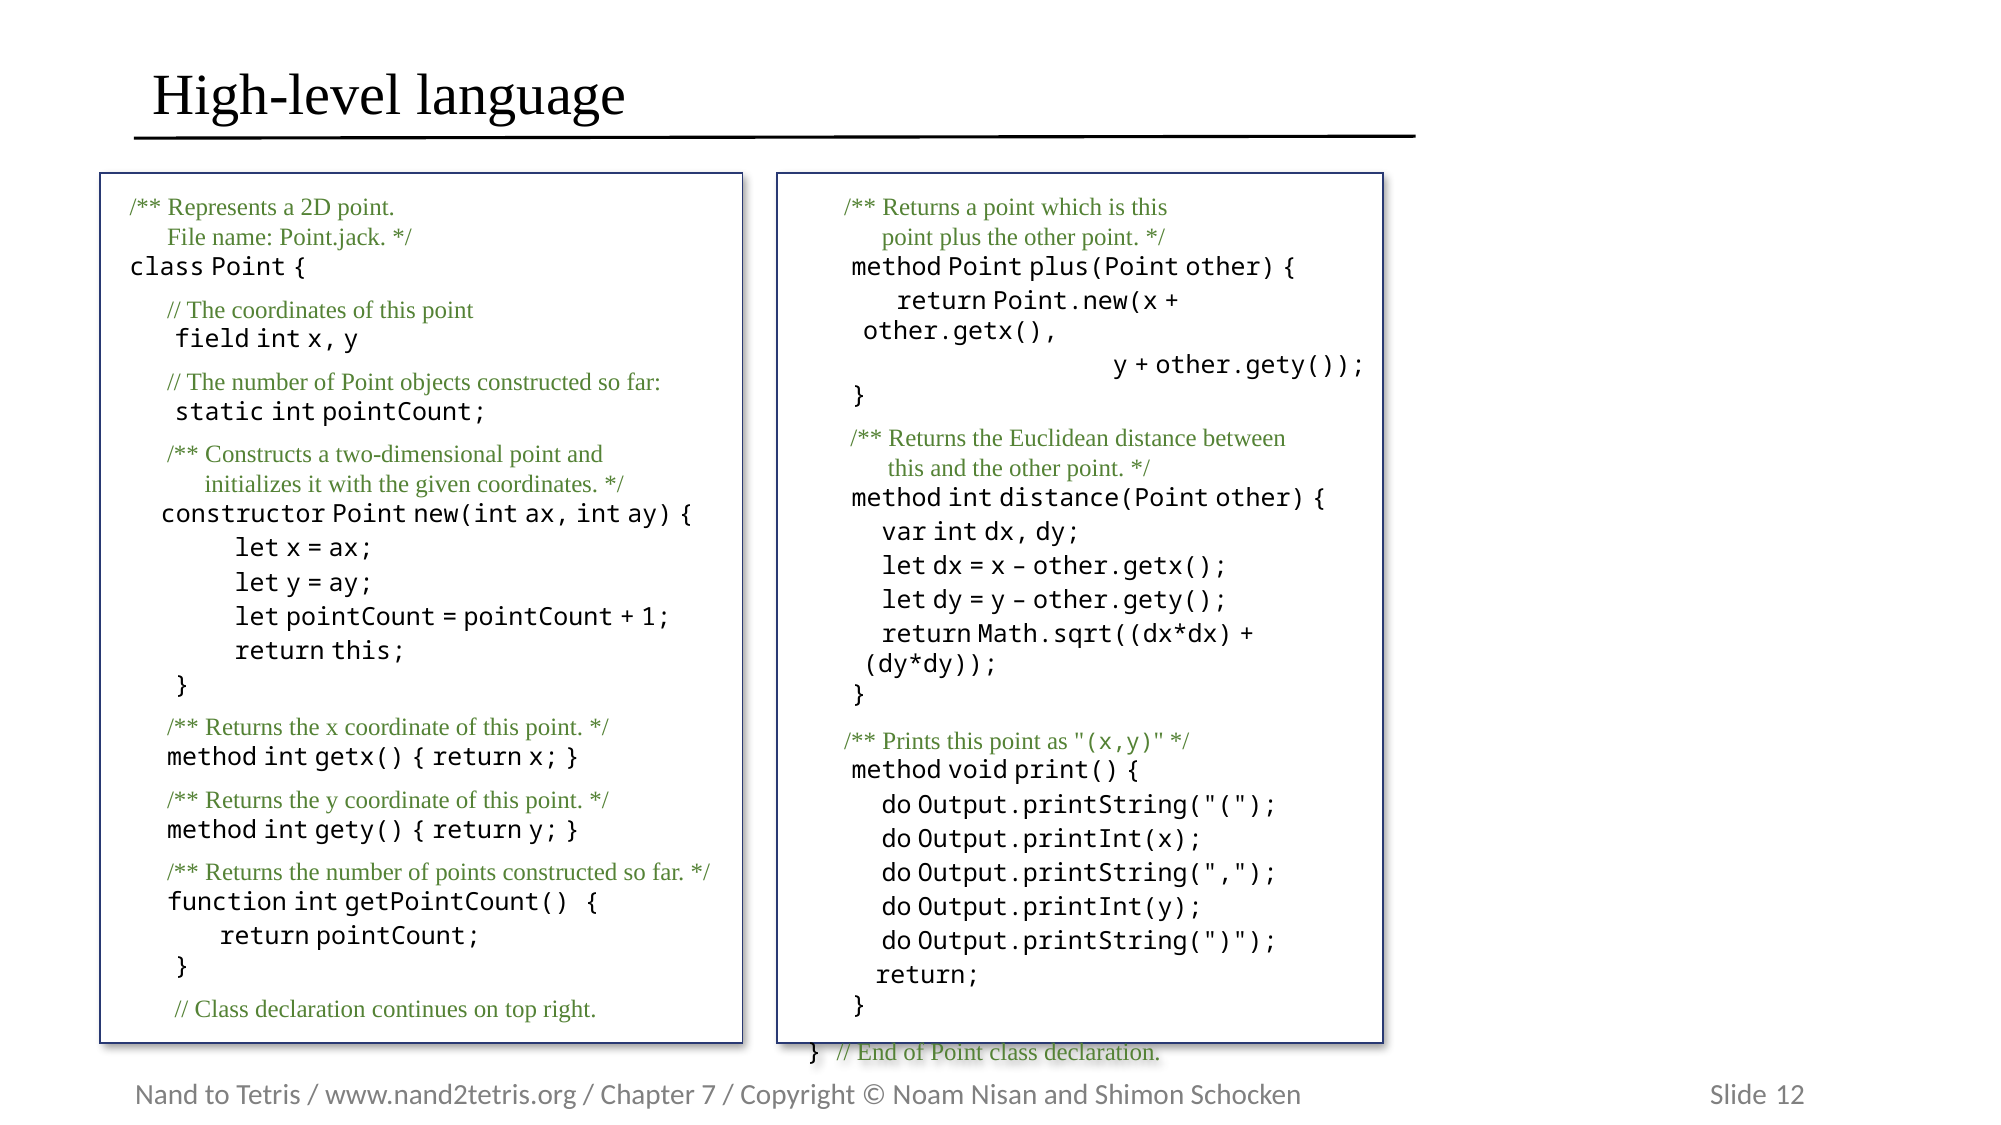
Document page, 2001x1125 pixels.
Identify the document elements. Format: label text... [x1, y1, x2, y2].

text_box /** Returns a point which is this point plus the other point. */ method Point plus(Point other) { return Point.new(x + other.getx(), y + other.gety()); } /** Returns the Euclidean distance between this and the other point. */ method int distance(Point other) { var int dx, dy; let dx = x – other.getx(); let dy = y – other.gety(); return Math.sqrt((dx*dx) + (dy*dy)); } /** Prints this point as "(x,y)" */ method void print() { do Output.printString("("); do Output.printInt(x); do Output.printString(","); do Output.printInt(y); do Output.printString(")"); return; } } // End of Point class declaration. [777, 173, 1384, 1043]
text_box /** Represents a 2D point. File name: Point.jack. */ class Point { // The coordinates of this point field int x, y // The number of Point objects constructed so far: static int pointCount; /** Constructs a two-dimensional point and initializes it with the given coordinates. */ constructor Point new(int ax, int ay) { let x = ax; let y = ay; let pointCount = pointCount + 1; return this; } /** Returns the x coordinate of this point. */ method int getx() { return x; } /** Returns the y coordinate of this point. */ method int gety() { return y; } /** Returns the number of points constructed so far. */ function int getPointCount() { return pointCount; } // Class declaration continues on top right. [100, 173, 743, 1043]
title High-level language [137, 48, 1417, 144]
